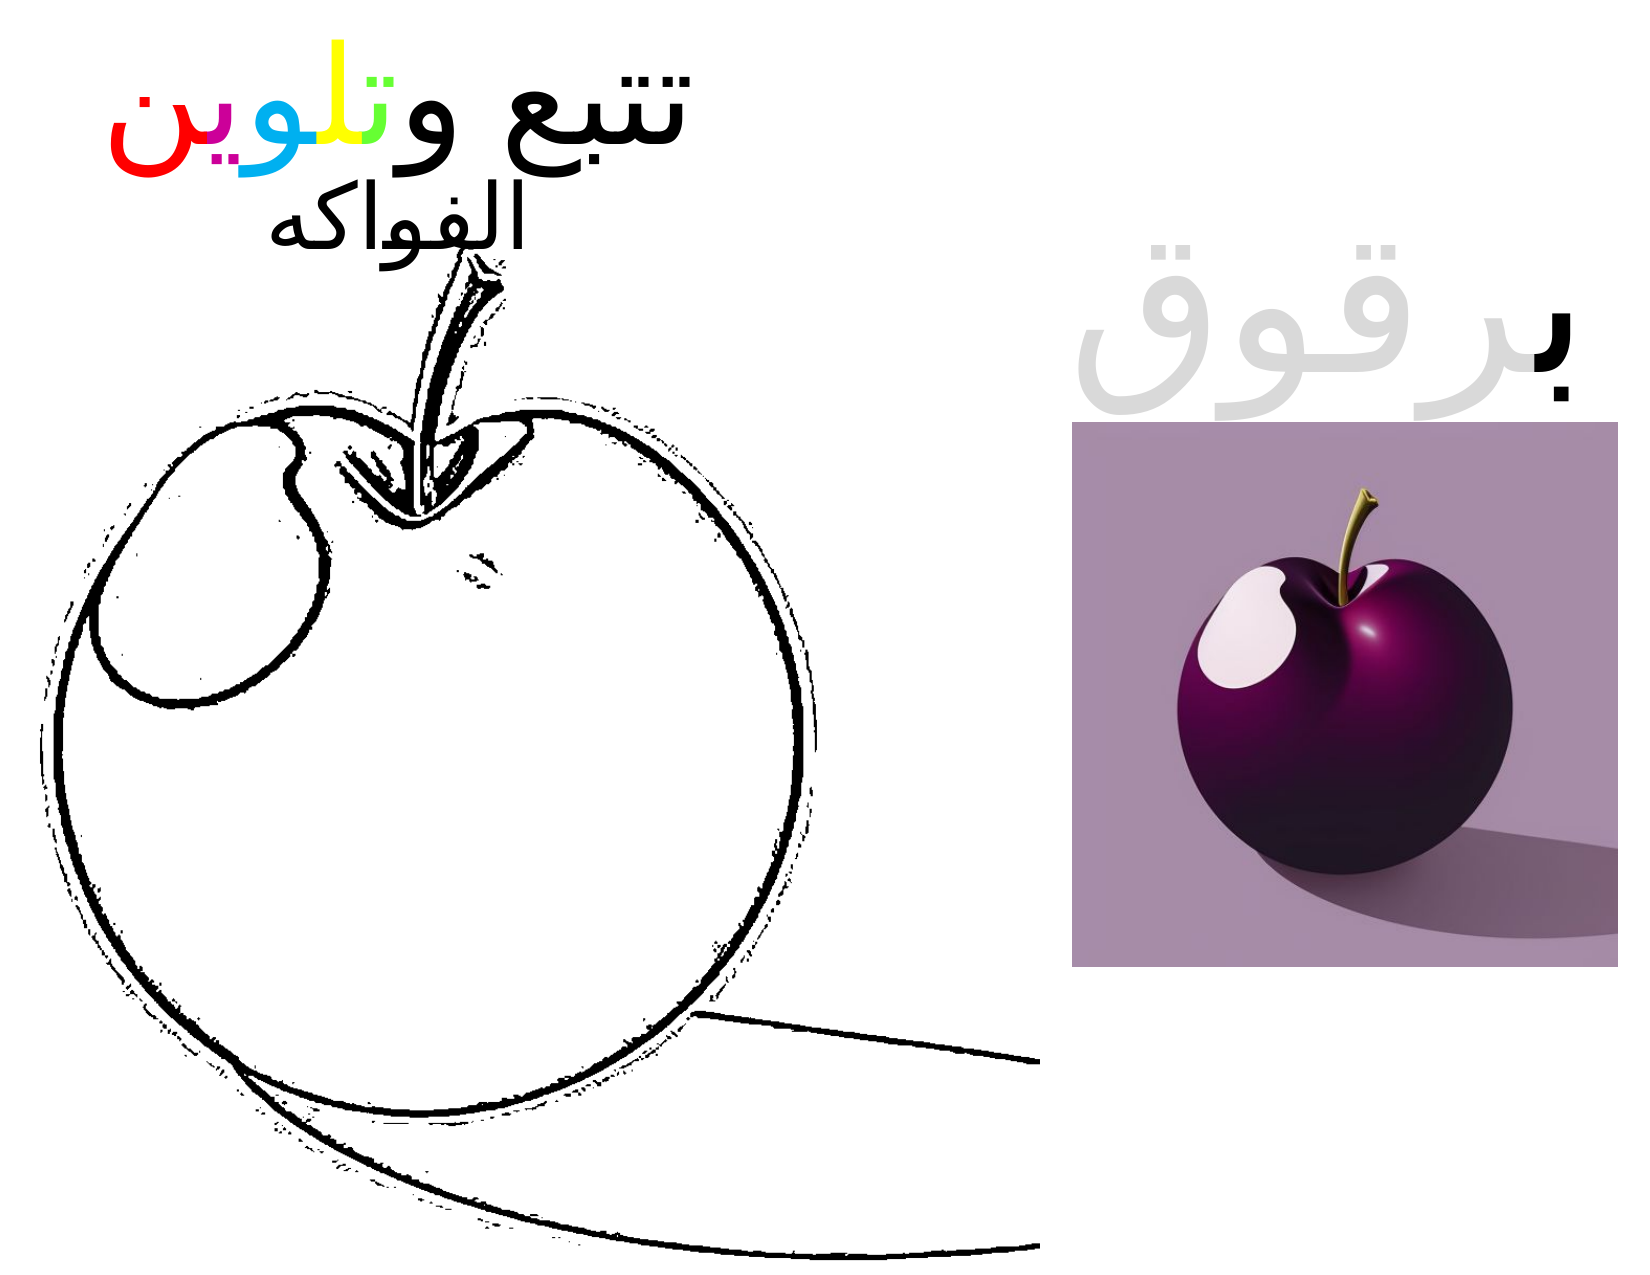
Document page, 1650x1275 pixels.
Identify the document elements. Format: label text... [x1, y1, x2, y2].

picture [1072, 422, 1618, 967]
text_box تتبع وتلوين [0, 0, 812, 180]
text_box برقوق [983, 164, 1650, 420]
text_box الفواكه [14, 150, 783, 210]
picture [0, 210, 1040, 1275]
